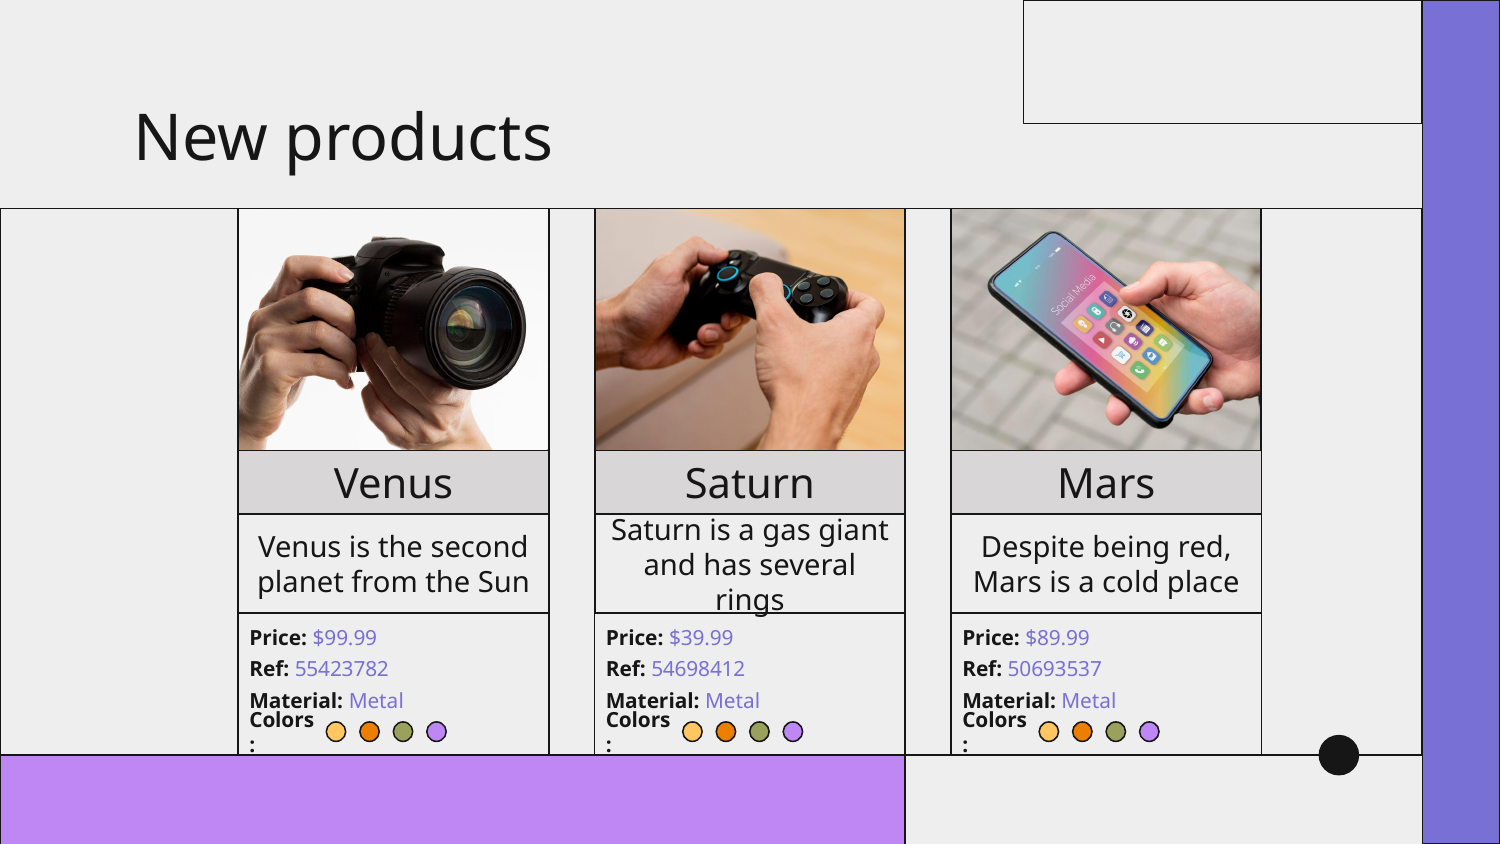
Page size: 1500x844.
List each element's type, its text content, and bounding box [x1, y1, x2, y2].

title Saturn [595, 457, 905, 514]
picture [951, 209, 1261, 450]
subtitle Venus is the second planet from the Sun [239, 514, 548, 614]
picture [595, 209, 905, 450]
title Venus [239, 457, 548, 514]
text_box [605, 622, 803, 747]
title New products [118, 88, 1382, 182]
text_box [249, 622, 447, 747]
text_box [1318, 734, 1360, 776]
text_box [548, 208, 595, 756]
text_box [905, 208, 952, 756]
subtitle Saturn is a gas giant and has several rings [595, 514, 905, 614]
text_box [595, 614, 905, 756]
subtitle Despite being red, Mars is a cold place [952, 514, 1262, 614]
text_box [0, 208, 239, 756]
title Mars [952, 457, 1262, 514]
text_box [239, 614, 548, 756]
picture [238, 209, 549, 450]
text_box [952, 614, 1262, 756]
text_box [961, 622, 1160, 747]
